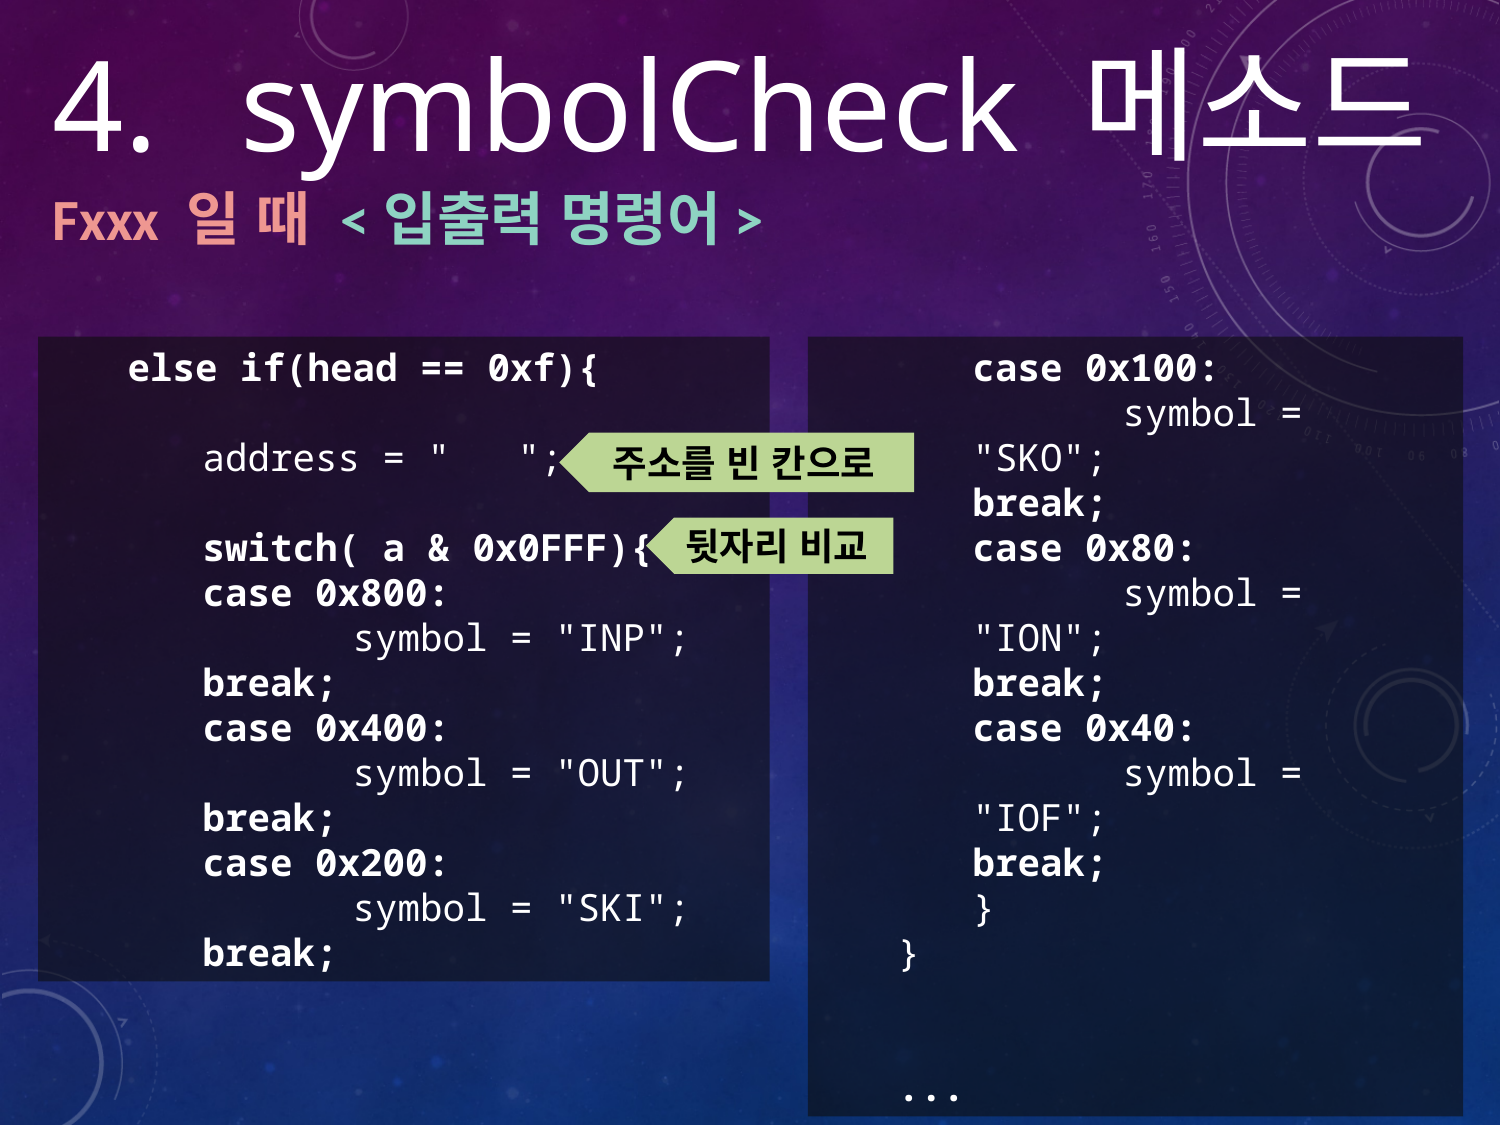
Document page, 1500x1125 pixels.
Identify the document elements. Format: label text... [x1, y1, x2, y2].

text_box else if(head == 0xf){ address = " "; switch( a & 0x0FFF){ case 0x800: symbol = "INP"; break; case 0x400: symbol = "OUT"; break; case 0x200: symbol = "SKI"; break; [38, 336, 770, 982]
picture [0, 0, 1500, 1125]
text_box case 0x100: symbol = "SKO"; break; case 0x80: symbol = "ION"; break; case 0x40: symbol = "IOF"; break; } } ... [807, 336, 1464, 1117]
text_box Fxxx 일 때 <입출력 명령어> [37, 175, 808, 260]
text_box 뒷자리 비교 [644, 516, 895, 576]
text_box symbolCheck 메소드 [38, 19, 1464, 185]
text_box 주소를 빈 칸으로 [558, 431, 916, 494]
